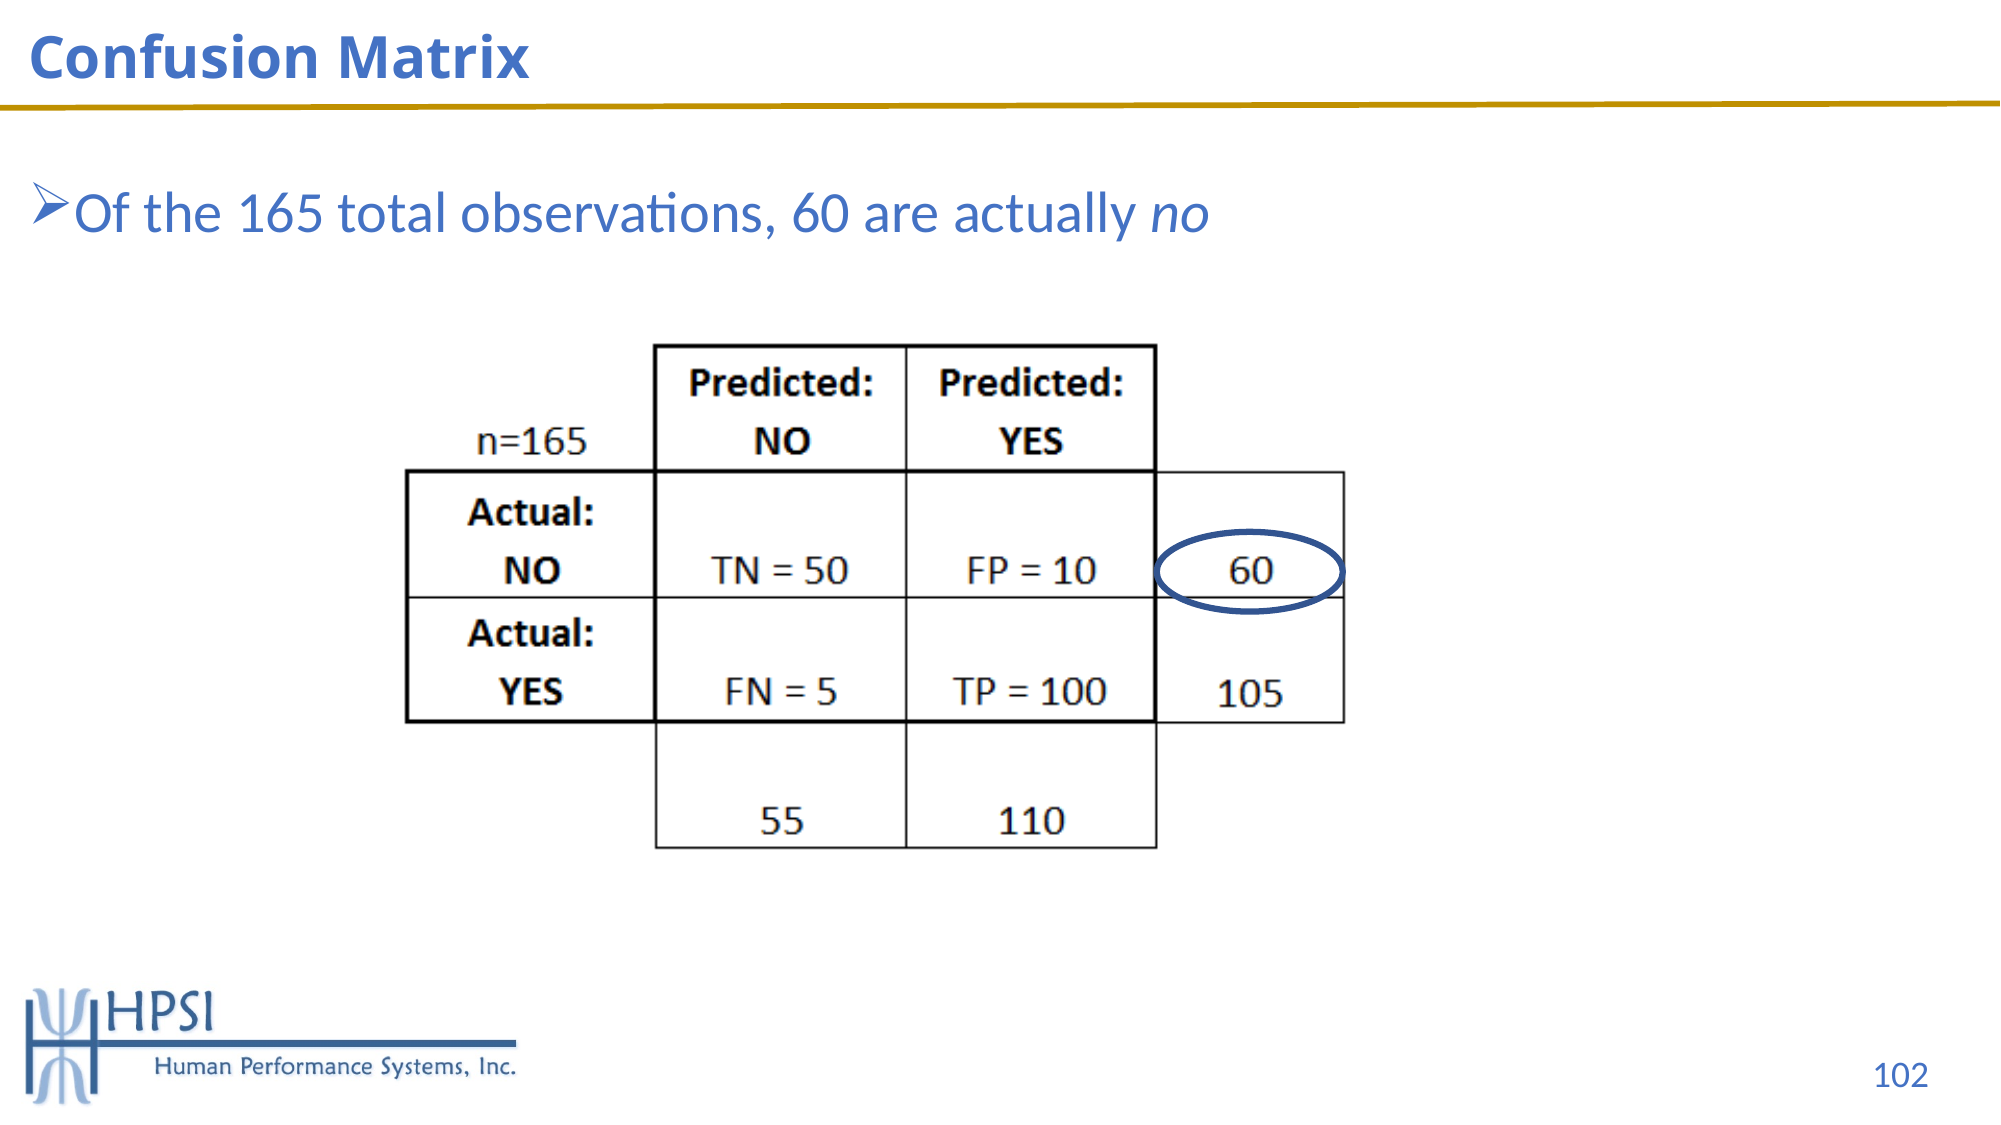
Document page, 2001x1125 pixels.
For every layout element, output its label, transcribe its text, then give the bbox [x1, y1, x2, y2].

picture [368, 309, 1383, 889]
list Of the 165 total observations, 60 are actually no [13, 175, 1739, 889]
picture [21, 981, 524, 1108]
title Confusion Matrix [13, 0, 1739, 120]
slide_number 102 [1493, 1042, 1944, 1103]
